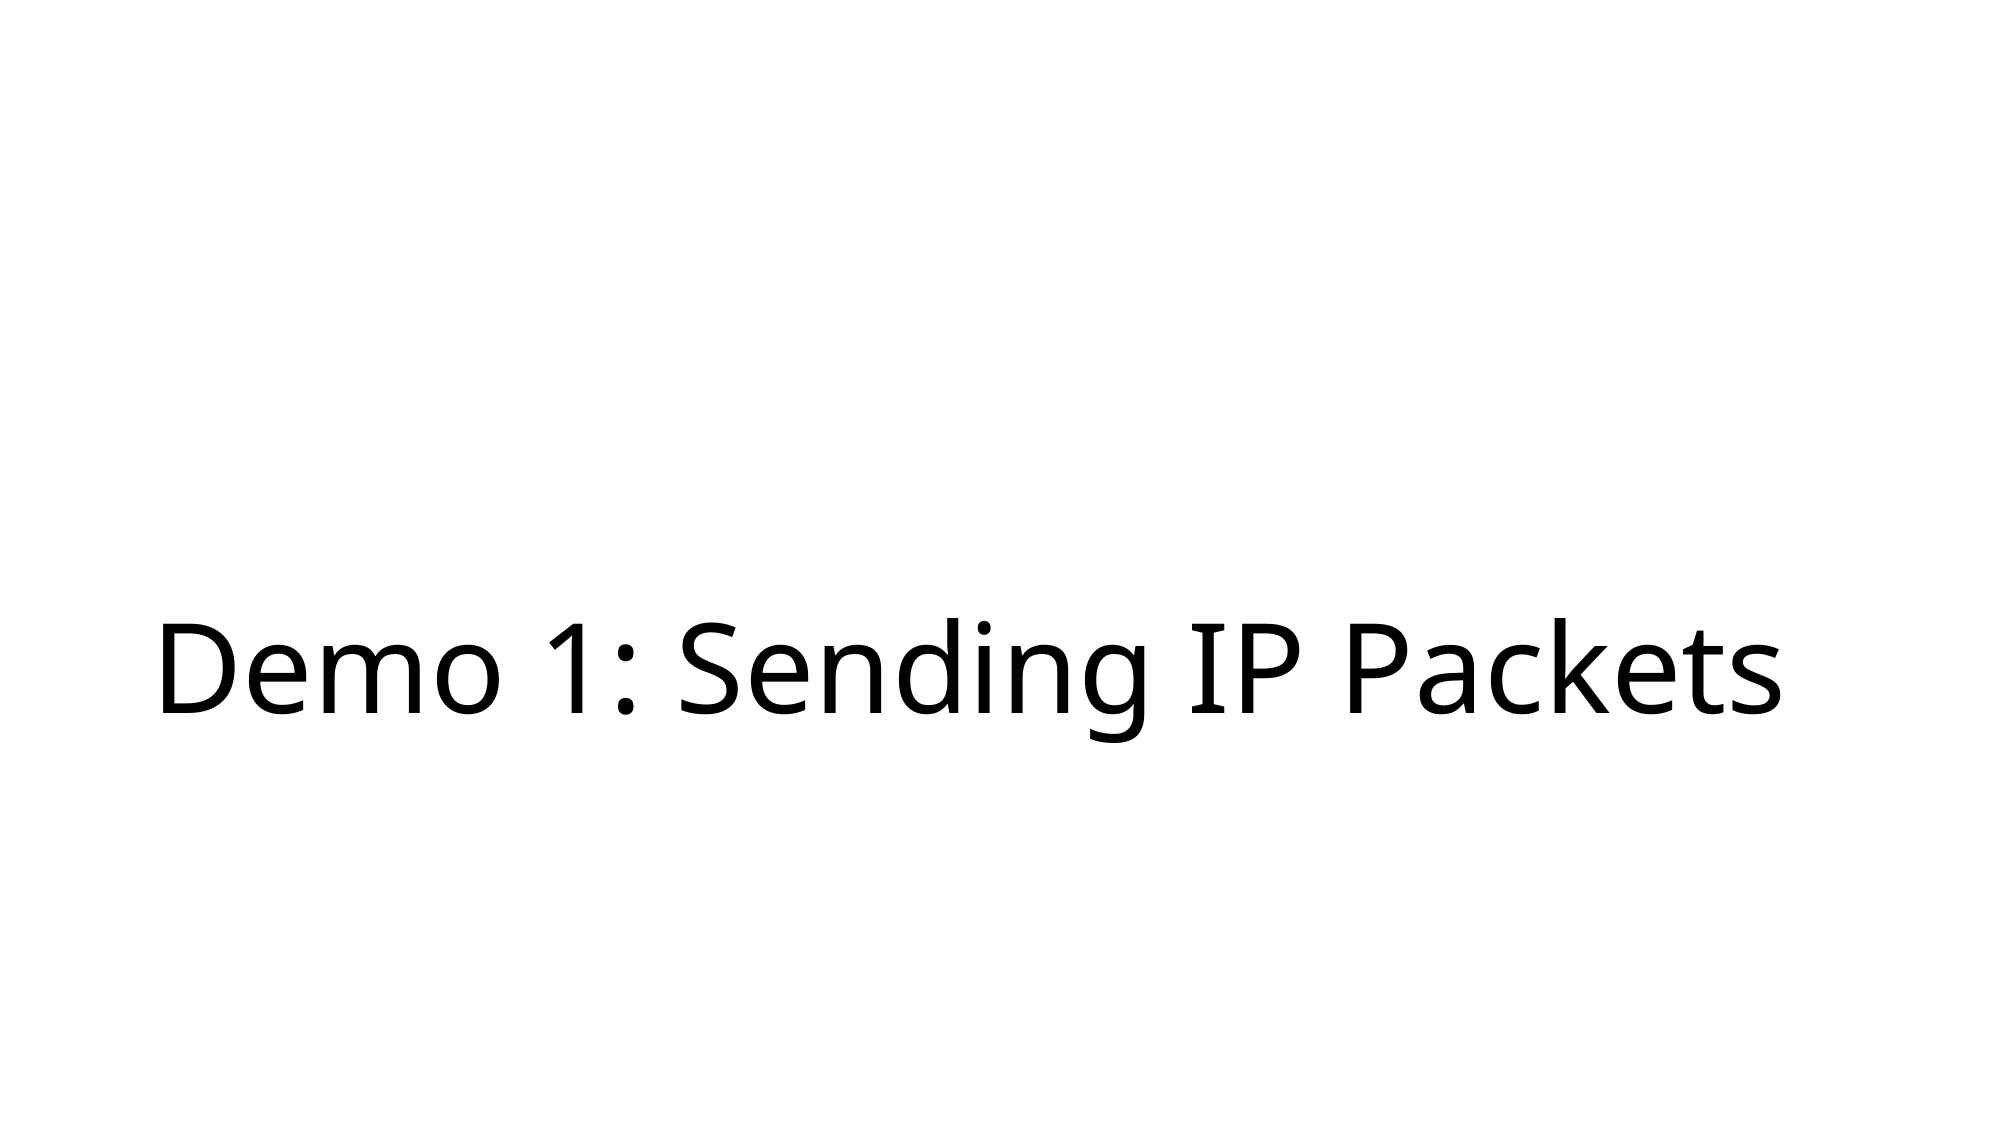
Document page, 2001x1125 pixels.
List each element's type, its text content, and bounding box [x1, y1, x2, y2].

title Demo 1: Sending IP Packets [136, 280, 1862, 749]
